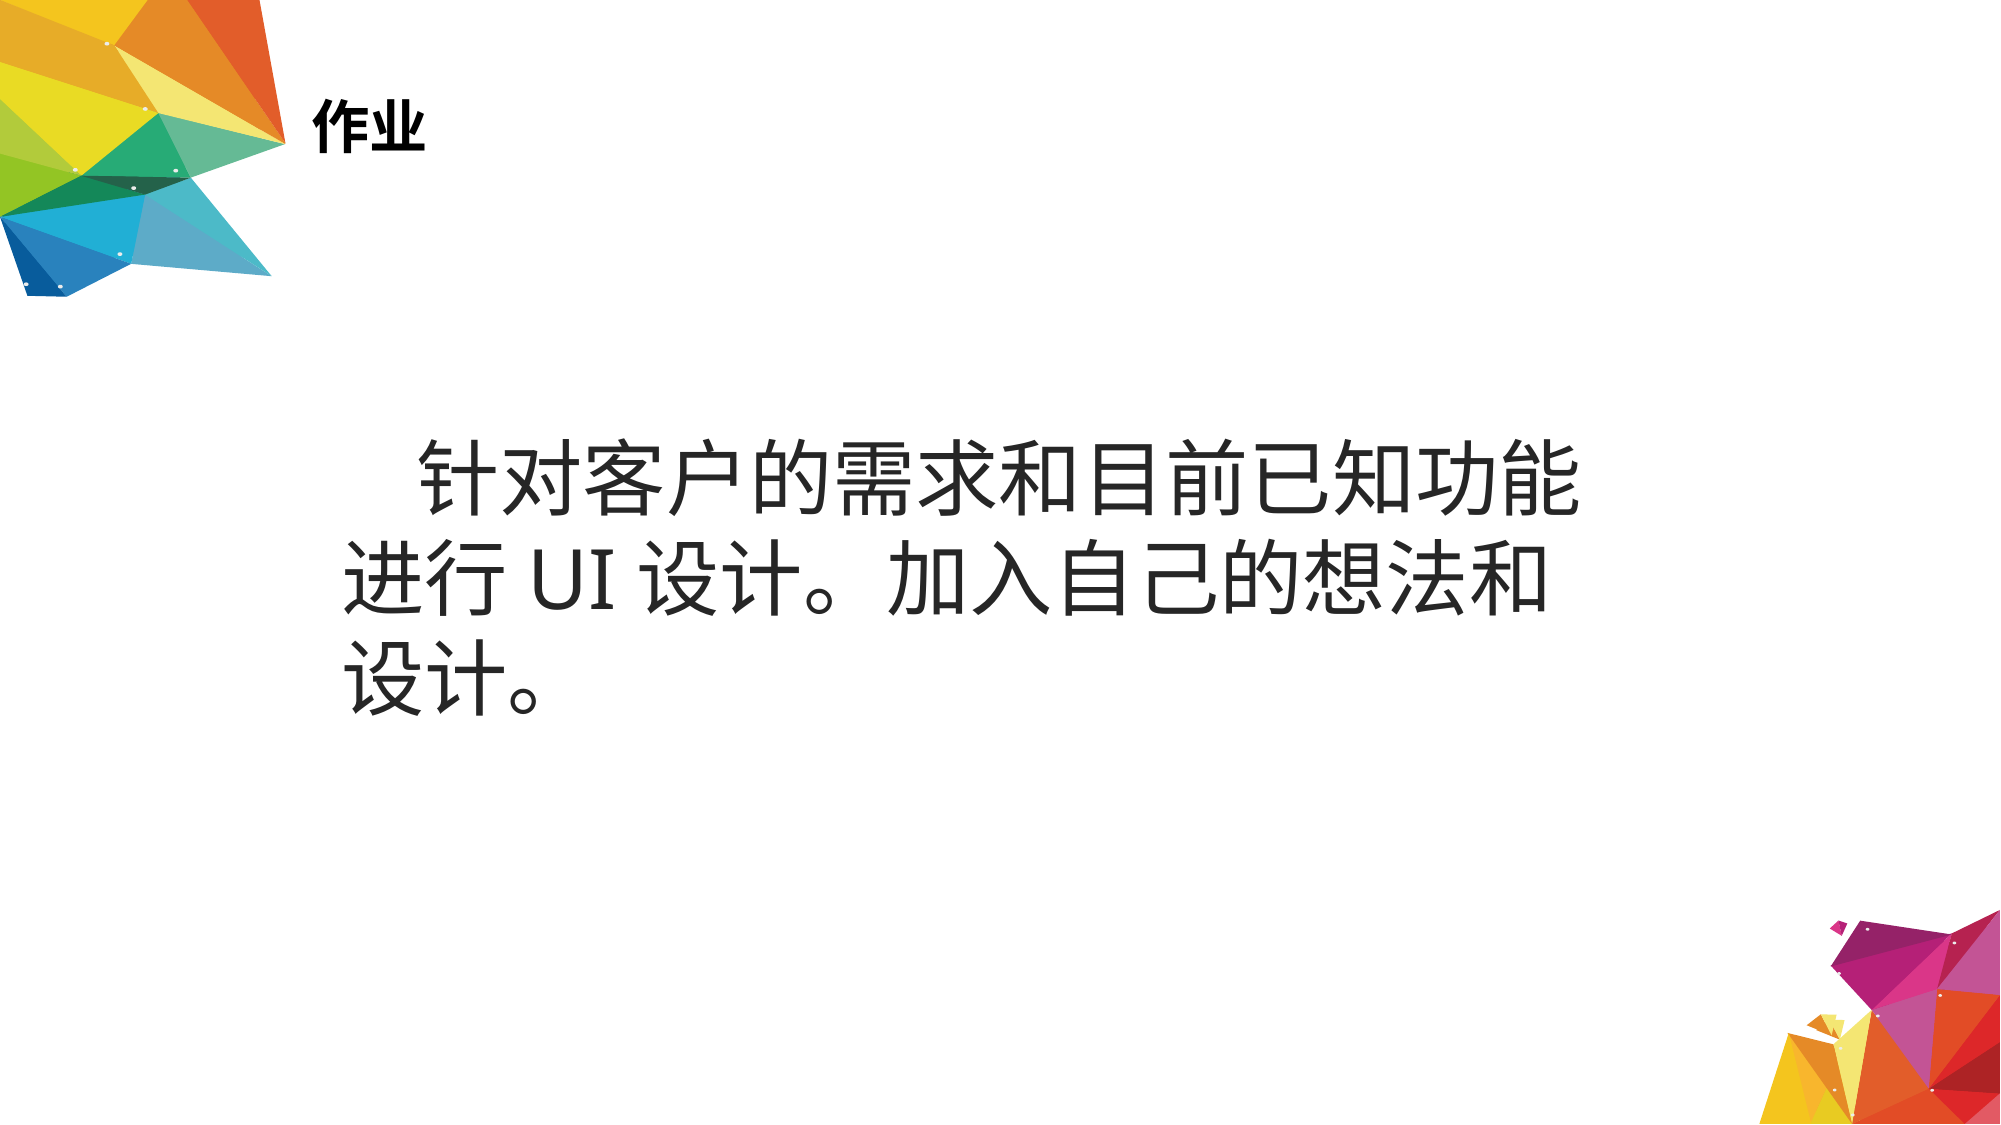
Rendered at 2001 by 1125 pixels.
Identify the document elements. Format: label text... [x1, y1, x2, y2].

text_box 针对客户的需求和目前已知功能进行UI设计。加入自己的想法和设计。 [326, 418, 1603, 734]
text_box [0, 5, 292, 292]
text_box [1772, 896, 1987, 1125]
text_box 作业 [297, 83, 1024, 168]
